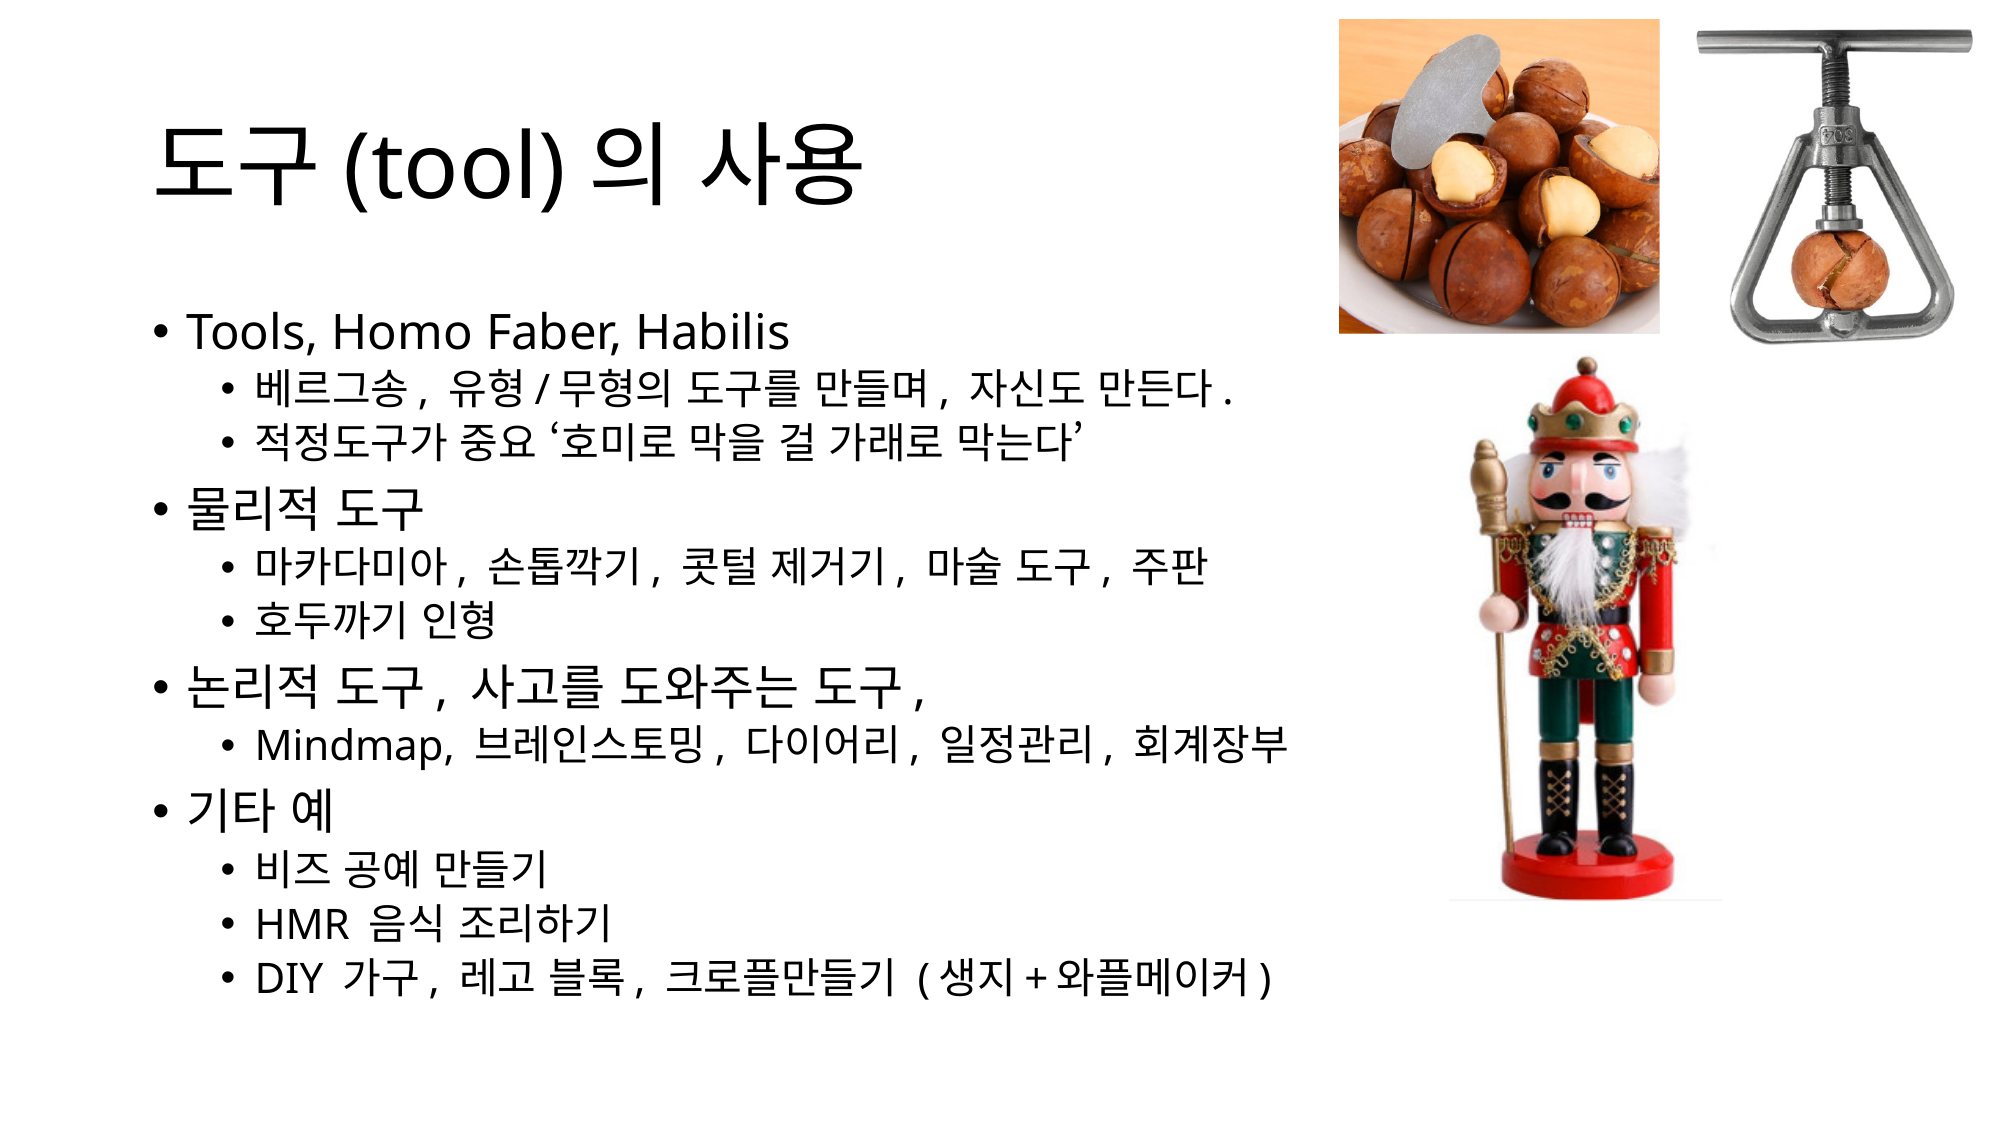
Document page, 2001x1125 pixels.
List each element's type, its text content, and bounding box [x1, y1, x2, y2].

list Tools, Homo Faber, Habilis 베르그송, 유형/무형의 도구를 만들며, 자신도 만든다. 적정도구가 중요 ‘호미로 막을 걸 가래로 막는다’ 물리적 도구 마카다미아, 손톱깍기, 콧털 제거기, 마술 도구, 주판 호두까기 인형 논리적 도구, 사고를 도와주는 도구, Mindmap, 브레인스토밍, 다이어리, 일정관리, 회계장부 기타 예 비즈 공예 만들기 HMR 음식 조리하기 DIY 가구, 레고 블록, 크로플만들기 (생지+와플메이커) [137, 299, 1863, 1014]
picture [1339, 18, 1988, 909]
title 도구(tool)의 사용 [137, 59, 1339, 278]
title 도구(tool)의 사용 [1660, 59, 1671, 278]
